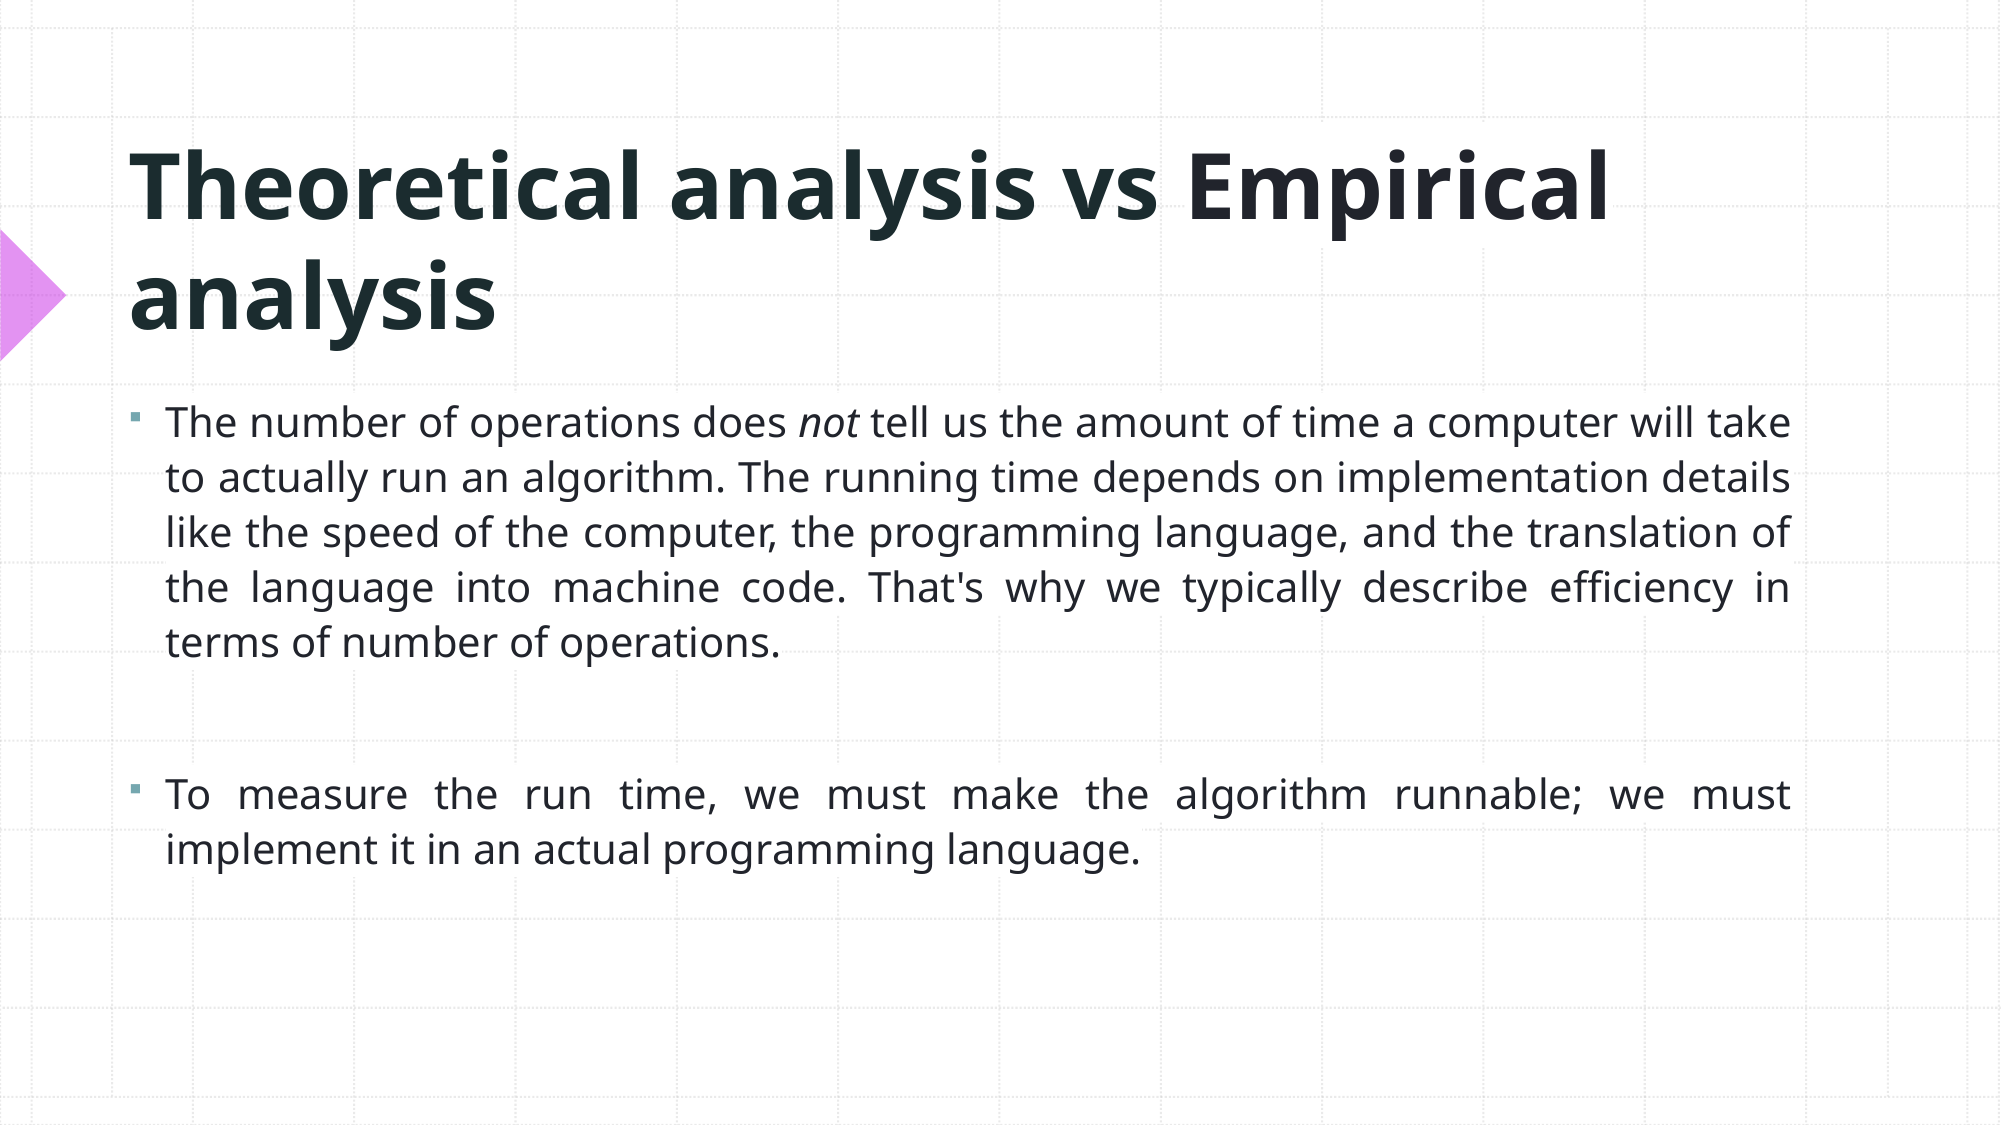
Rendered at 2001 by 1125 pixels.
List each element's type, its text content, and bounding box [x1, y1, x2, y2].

list The number of operations does not tell us the amount of time a computer will take to actually run an algorithm. The running time depends on implementation details like the speed of the computer, the programming language, and the translation of the language into machine code. That's why we typically describe efficiency in terms of number of operations. To measure the run time, we must make the algorithm runnable; we must implement it in an actual programming language. [113, 383, 1808, 969]
title Theoretical analysis vs Empirical analysis [113, 119, 1808, 356]
